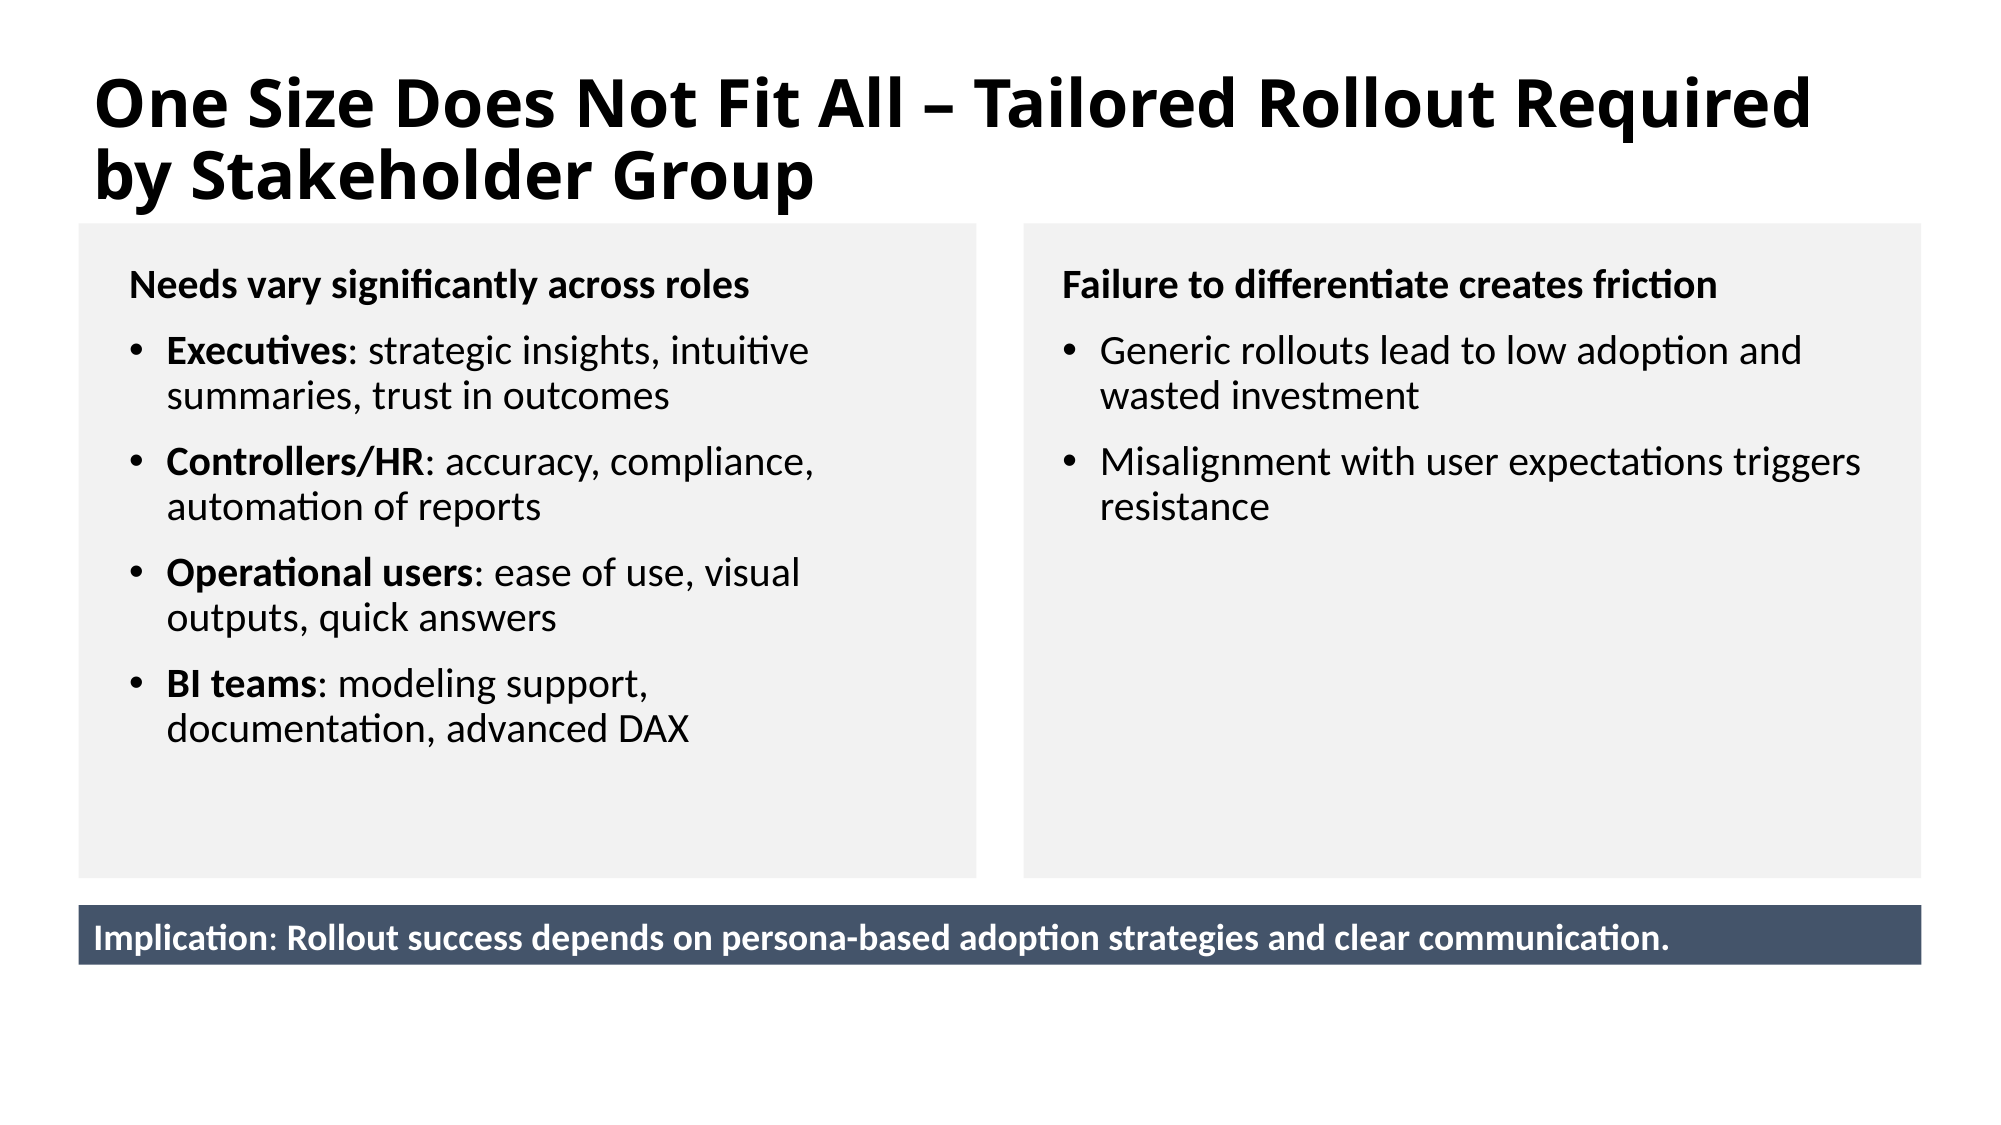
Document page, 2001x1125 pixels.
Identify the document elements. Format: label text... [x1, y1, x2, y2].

text_box [1023, 224, 1922, 879]
list Needs vary significantly across roles Executives: strategic insights, intuitive summaries, trust in outcomes Controllers/HR: accuracy, compliance, automation of reports Operational users: ease of use, visual outputs, quick answers BI teams: modeling support, documentation, advanced DAX [114, 255, 918, 905]
text_box Implication: Rollout success depends on persona-based adoption strategies and clear communication. [78, 905, 1922, 965]
list Failure to differentiate creates friction Generic rollouts lead to low adoption and wasted investment Misalignment with user expectations triggers resistance [1047, 255, 1886, 905]
text_box [78, 224, 977, 879]
title One Size Does Not Fit All – Tailored Rollout Required by Stakeholder Group [78, 59, 1922, 224]
